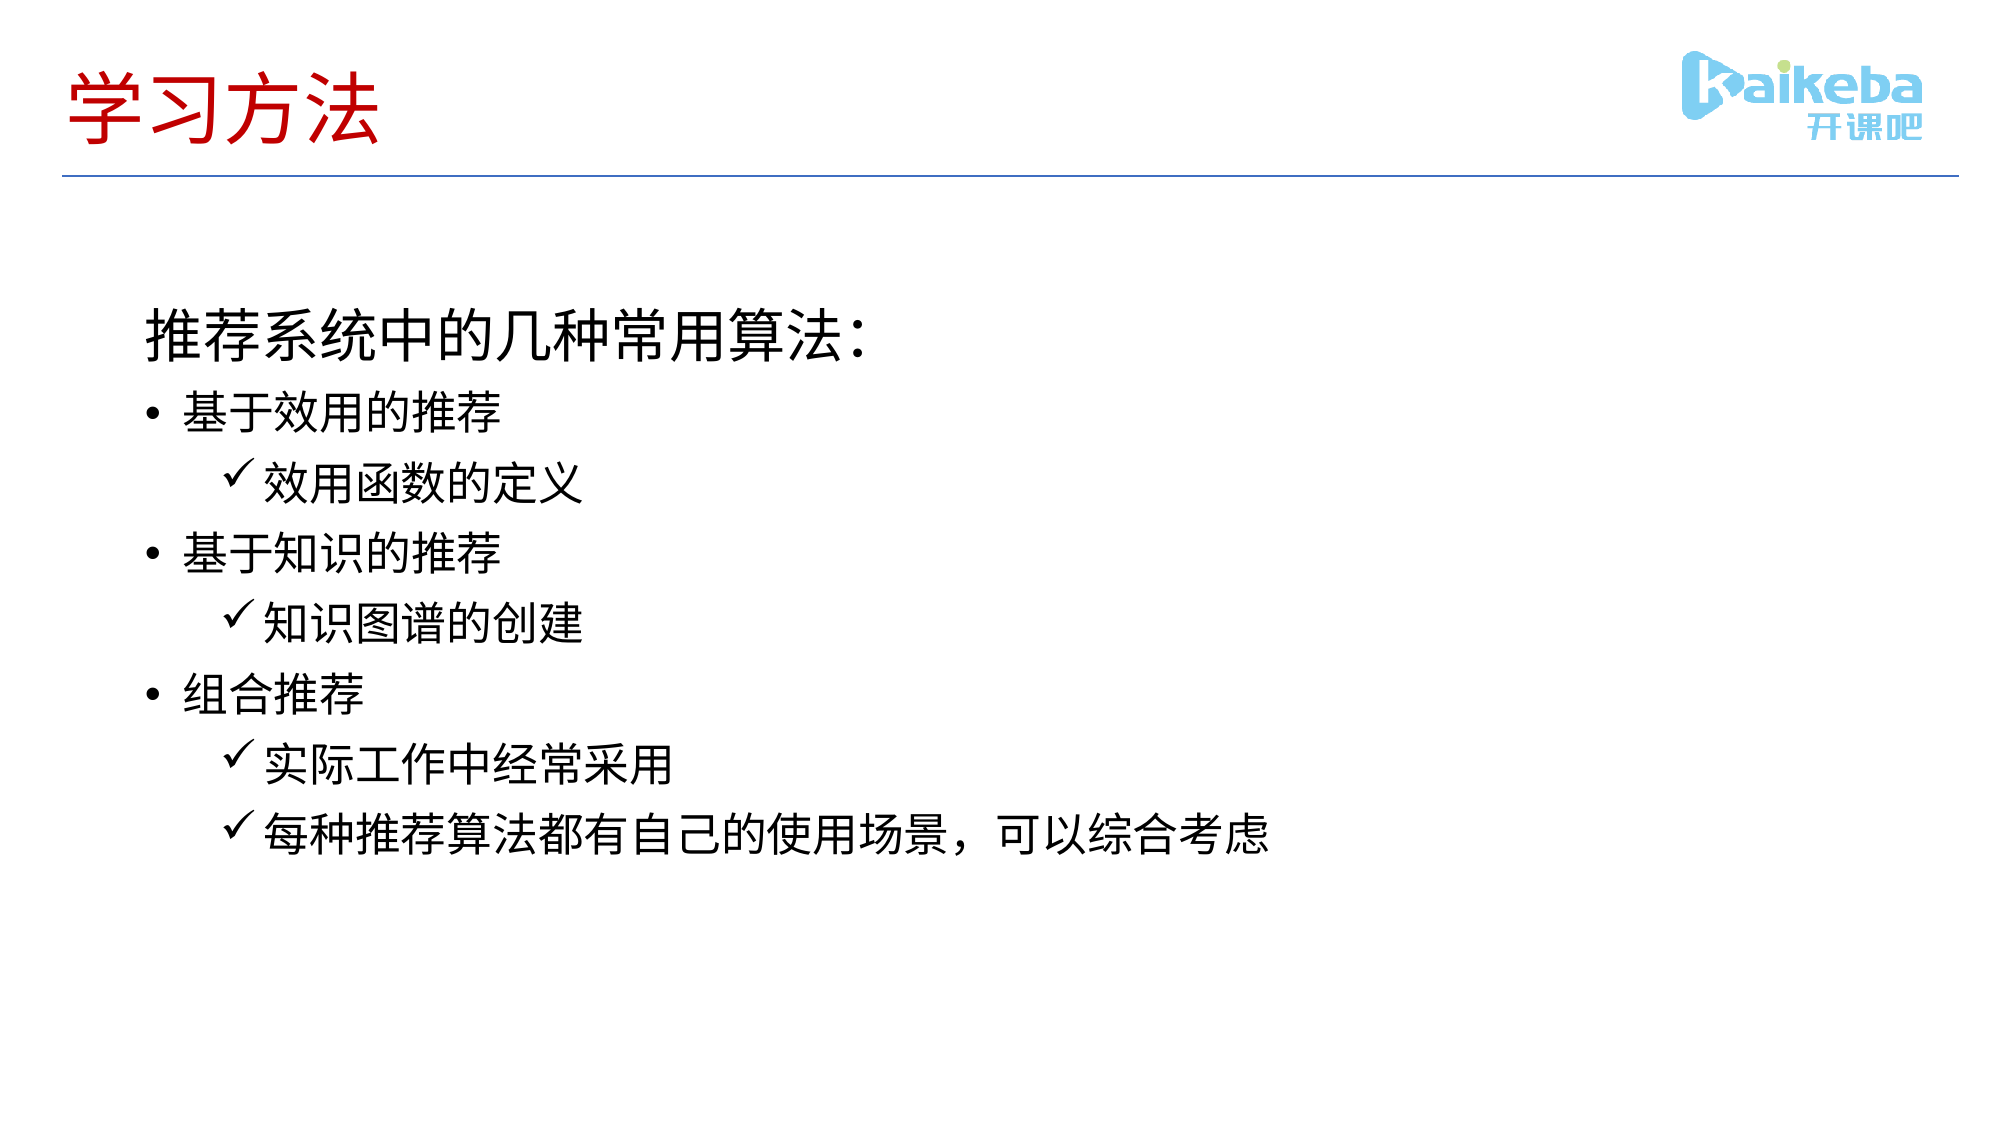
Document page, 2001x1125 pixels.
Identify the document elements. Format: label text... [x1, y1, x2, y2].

list 推荐系统中的几种常用算法： 基于效用的推荐 效用函数的定义 基于知识的推荐 知识图谱的创建 组合推荐 实际工作中经常采用 每种推荐算法都有自己的使用场景，可以综合考虑 [136, 298, 1863, 1014]
title 学习方法 [57, 59, 1728, 167]
text_box [1653, 21, 1950, 167]
